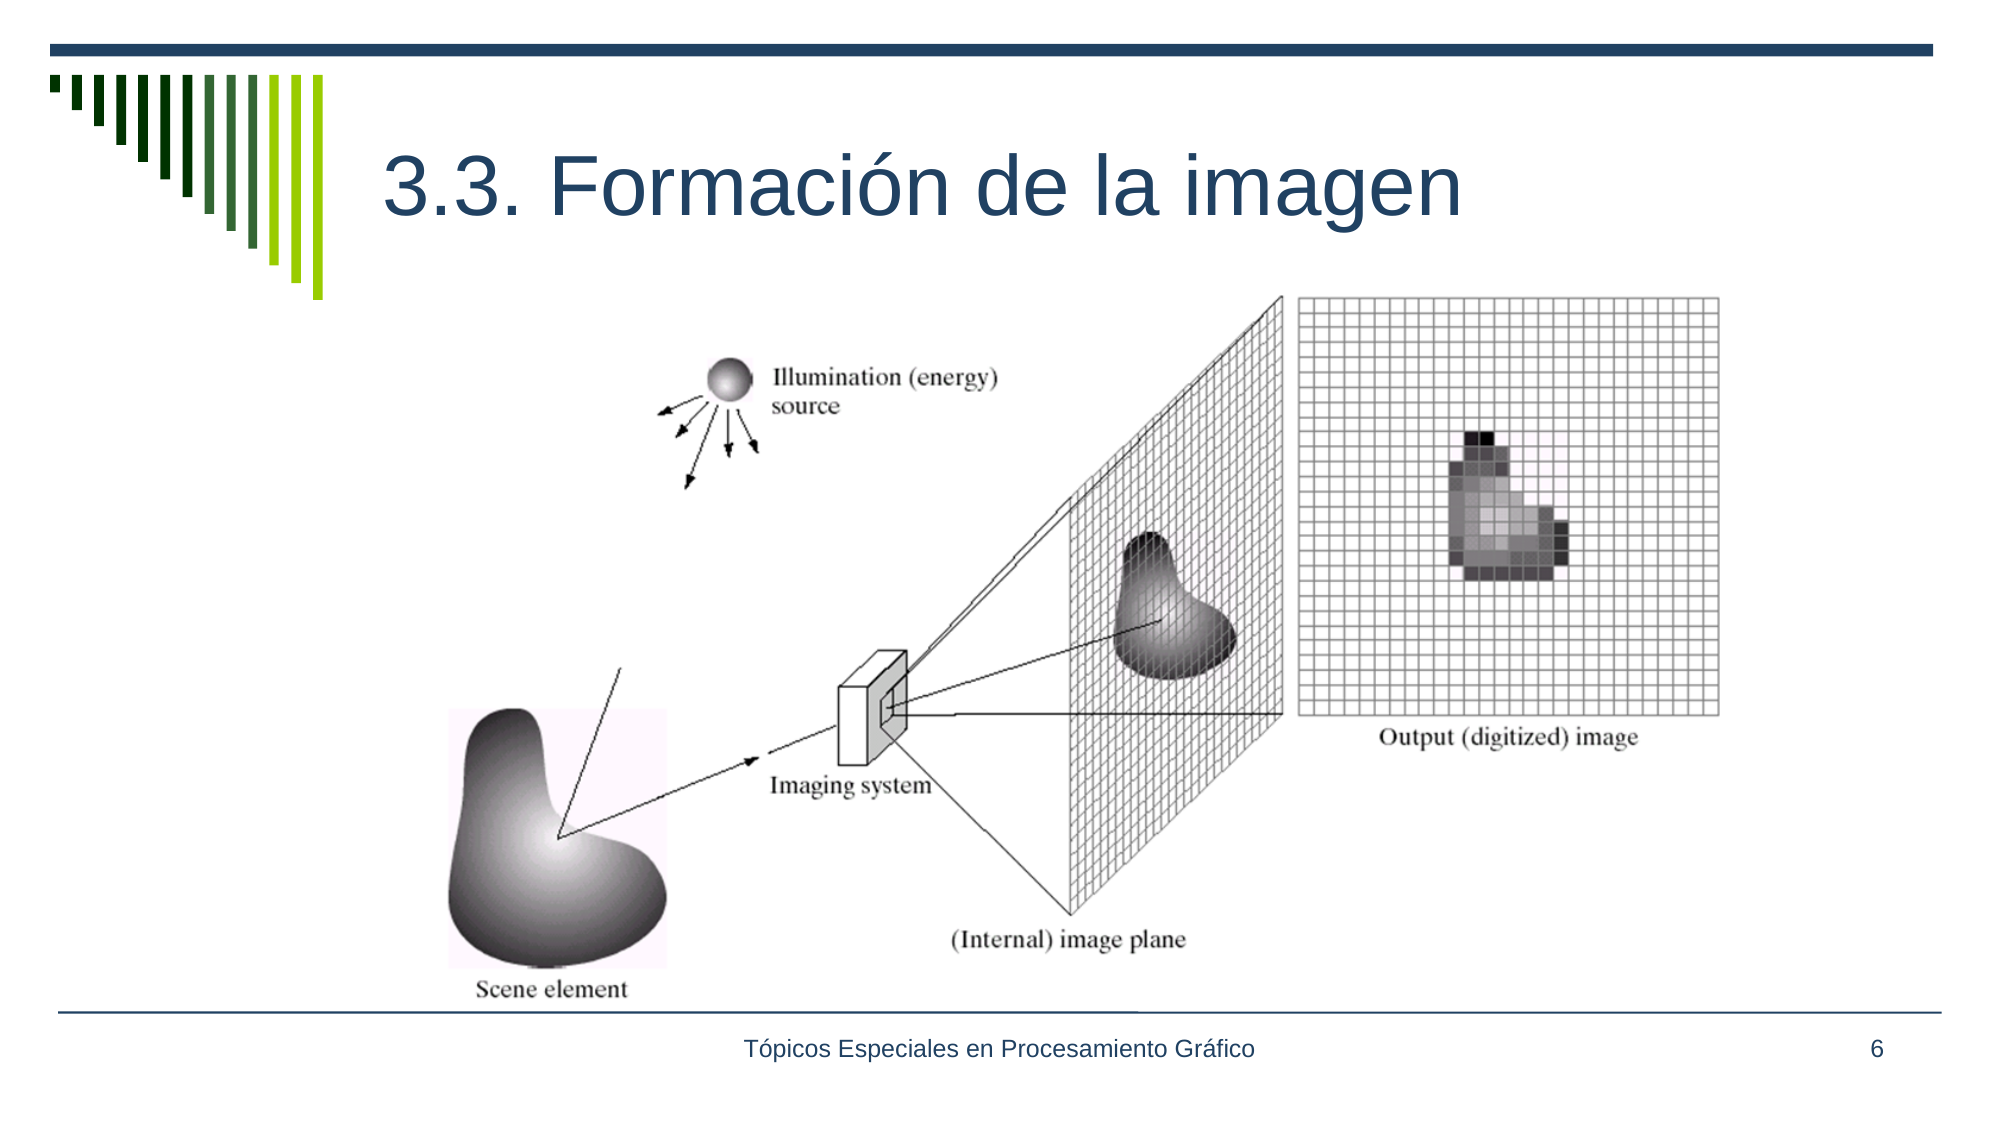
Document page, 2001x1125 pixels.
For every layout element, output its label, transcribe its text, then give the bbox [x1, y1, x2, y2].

slide_number 6 [1433, 1024, 1901, 1101]
footer Tópicos Especiales en Procesamiento Gráfico [683, 1024, 1317, 1101]
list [438, 287, 1733, 1010]
title 3.3. Formación de la imagen [366, 74, 1901, 288]
